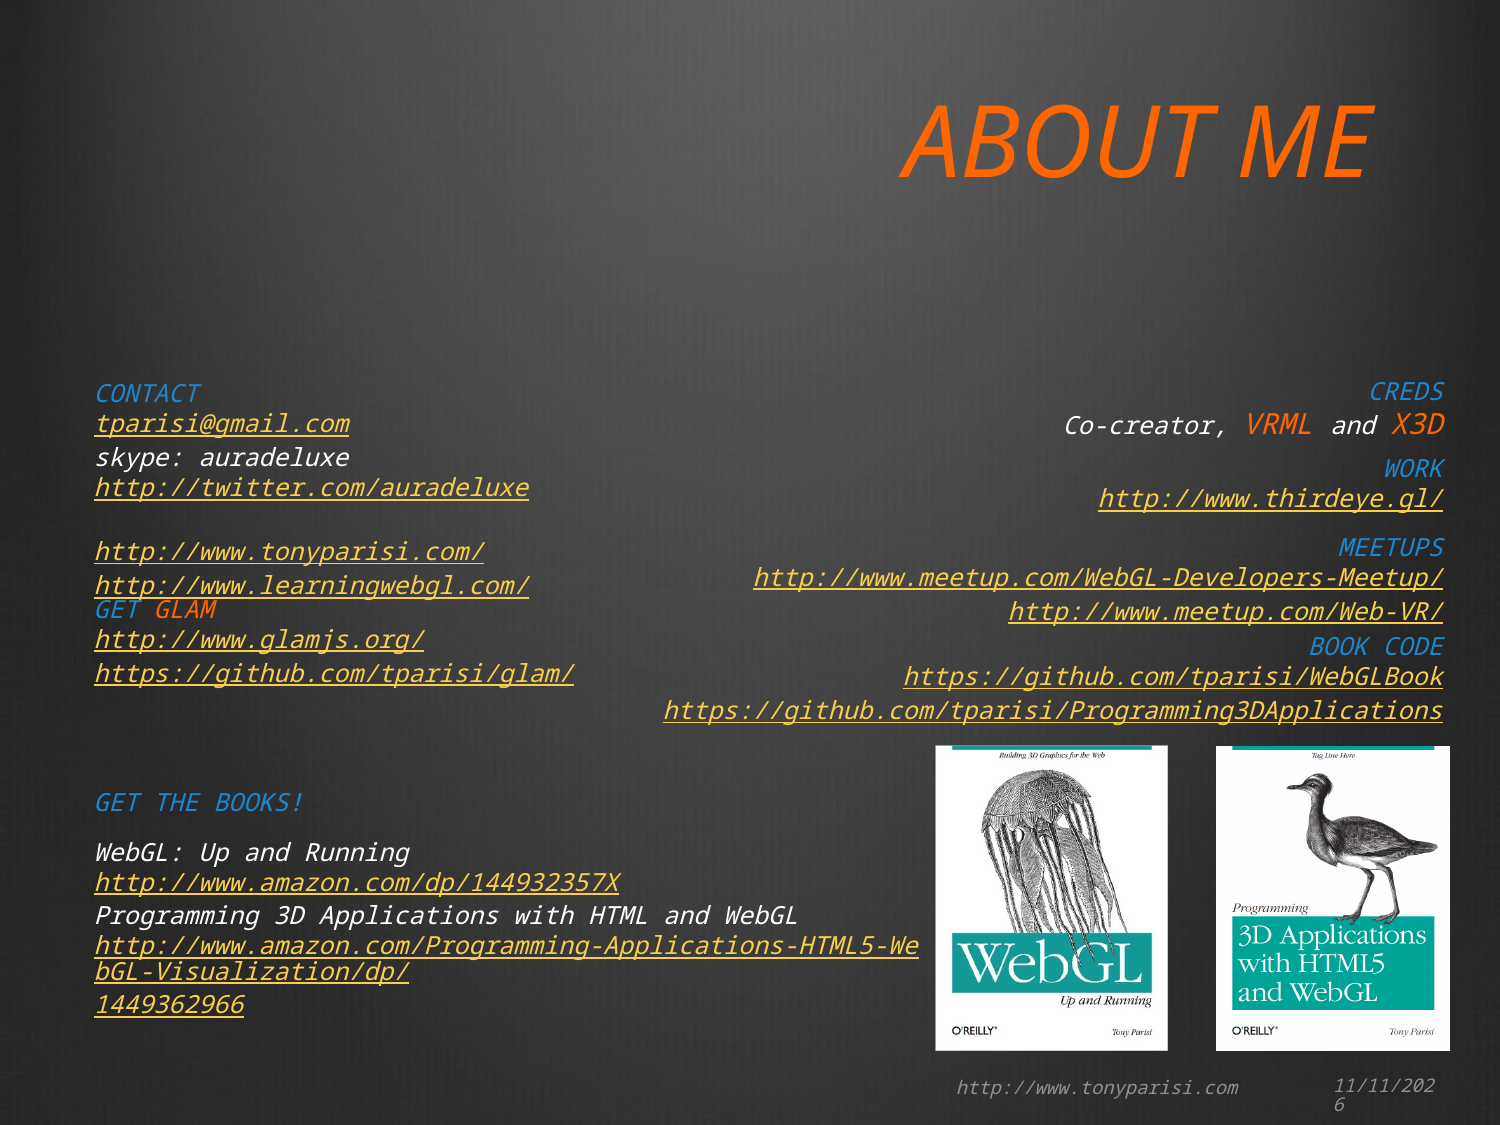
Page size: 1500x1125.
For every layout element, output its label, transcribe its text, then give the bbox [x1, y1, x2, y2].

picture [935, 745, 1168, 1051]
text_box get GLAM http://www.glamjs.org/ https://github.com/tparisi/glam/ [78, 585, 903, 729]
text_box Work http://www.thirdeye.gl/ [522, 448, 1458, 525]
text_box Creds Co-creator, VRML and X3D [522, 368, 1458, 448]
text_box contact tparisi@gmail.com skype: auradeluxe http://twitter.com/auradeluxe http://www.tonyparisi.com/ http://www.learningwebgl.com/ [78, 370, 522, 585]
text_box meetups http://www.meetup.com/WebGL-Developers-Meetup/ http://www.meetup.com/Web-VR/ [522, 525, 1458, 623]
picture [1216, 746, 1450, 1051]
text_box book code https://github.com/tparisi/WebGLBook https://github.com/tparisi/Programming3DApplications [522, 623, 1458, 766]
footer http://www.tonyparisi.com [940, 1057, 1316, 1117]
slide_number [1317, 1079, 1457, 1117]
title about me [112, 19, 1388, 255]
text_box get the books! WebGL: Up and Running http://www.amazon.com/dp/144932357X Programming 3D Applications with HTML and WebGL http://www.amazon.com/Programming-Applications-HTML5-WebGL-Visualization/dp/1449362966 [78, 778, 931, 1036]
